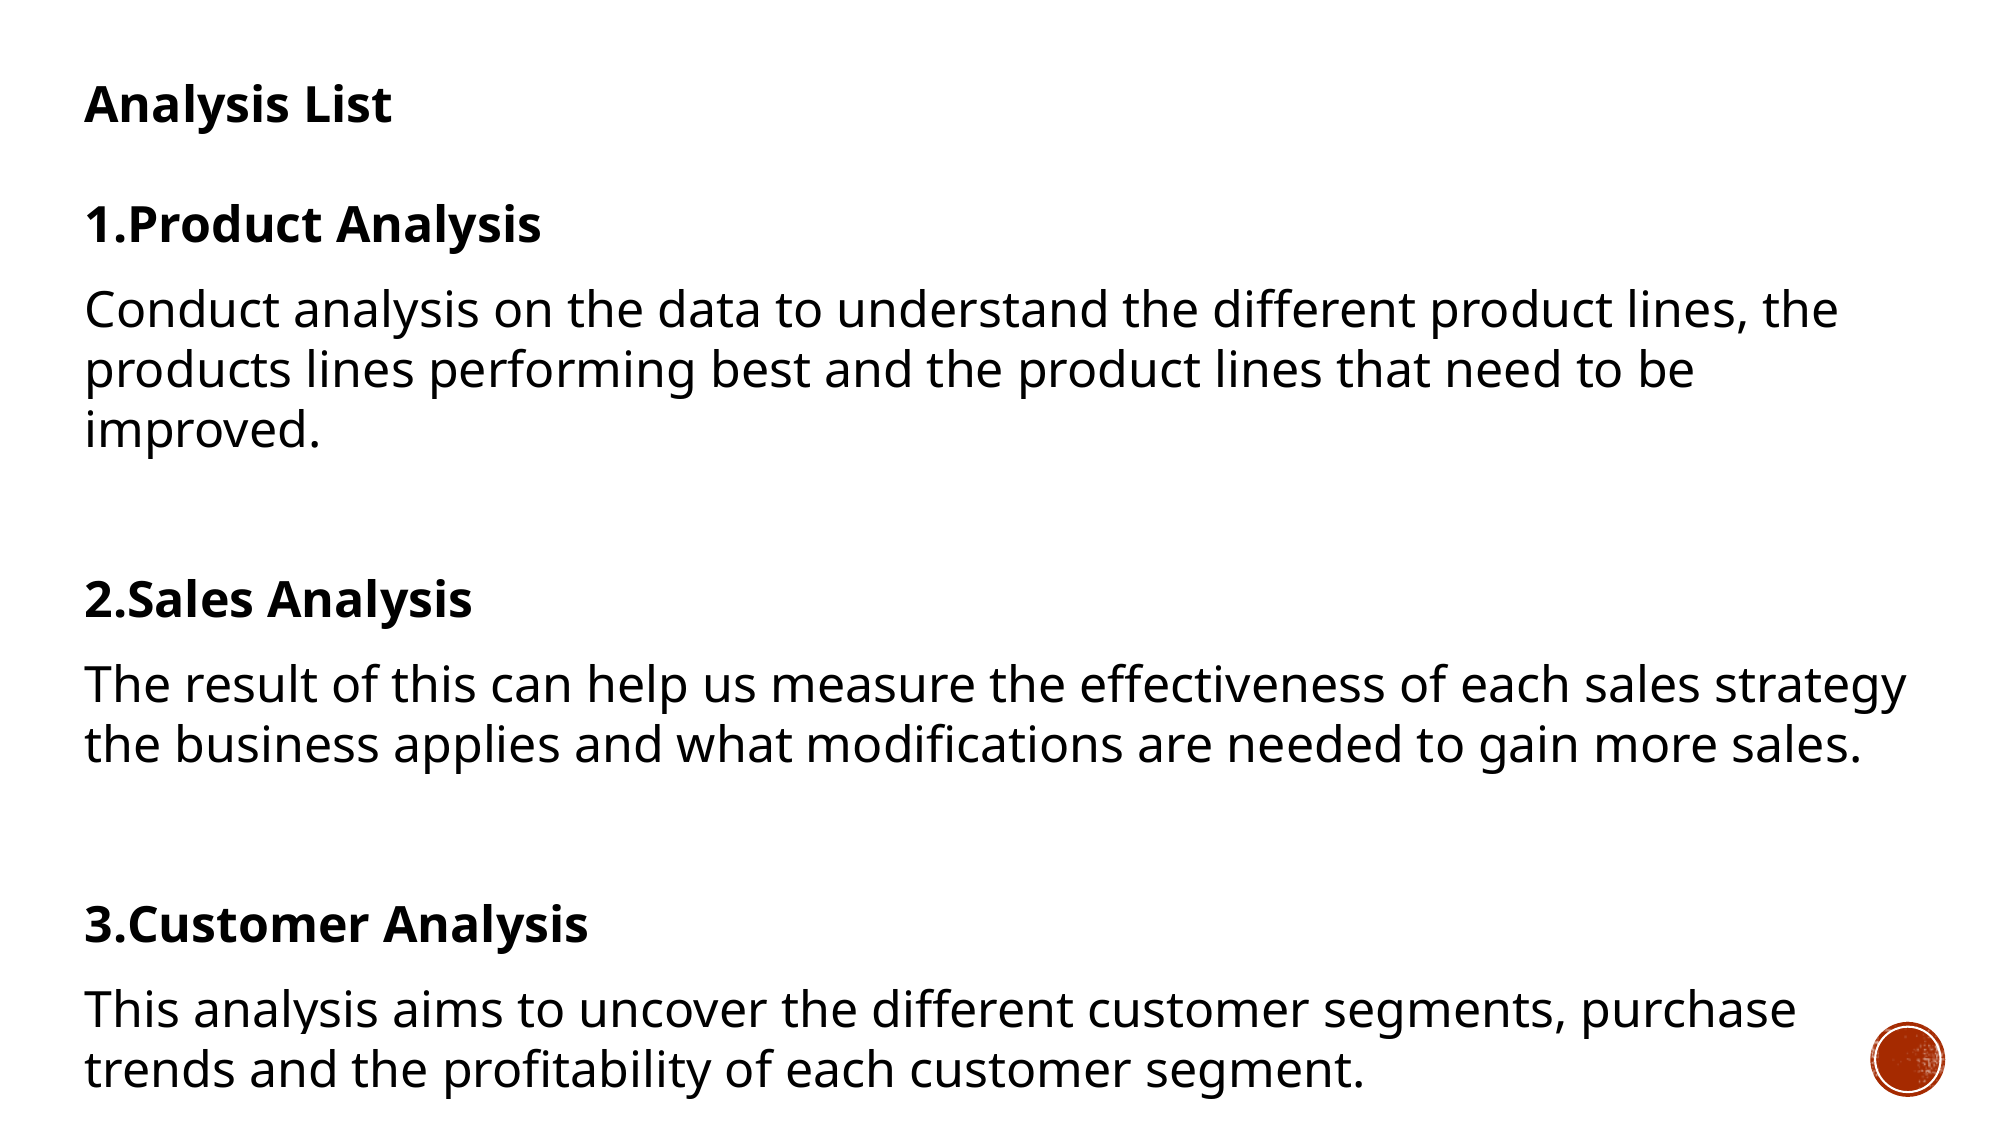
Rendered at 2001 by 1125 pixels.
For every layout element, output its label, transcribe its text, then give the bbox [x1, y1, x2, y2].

text_box Analysis List Product Analysis Conduct analysis on the data to understand the different product lines, the products lines performing best and the product lines that need to be improved. Sales Analysis The result of this can help us measure the effectiveness of each sales strategy the business applies and what modifications are needed to gain more sales. Customer Analysis This analysis aims to uncover the different customer segments, purchase trends and the profitability of each customer segment. [69, 65, 1930, 1125]
